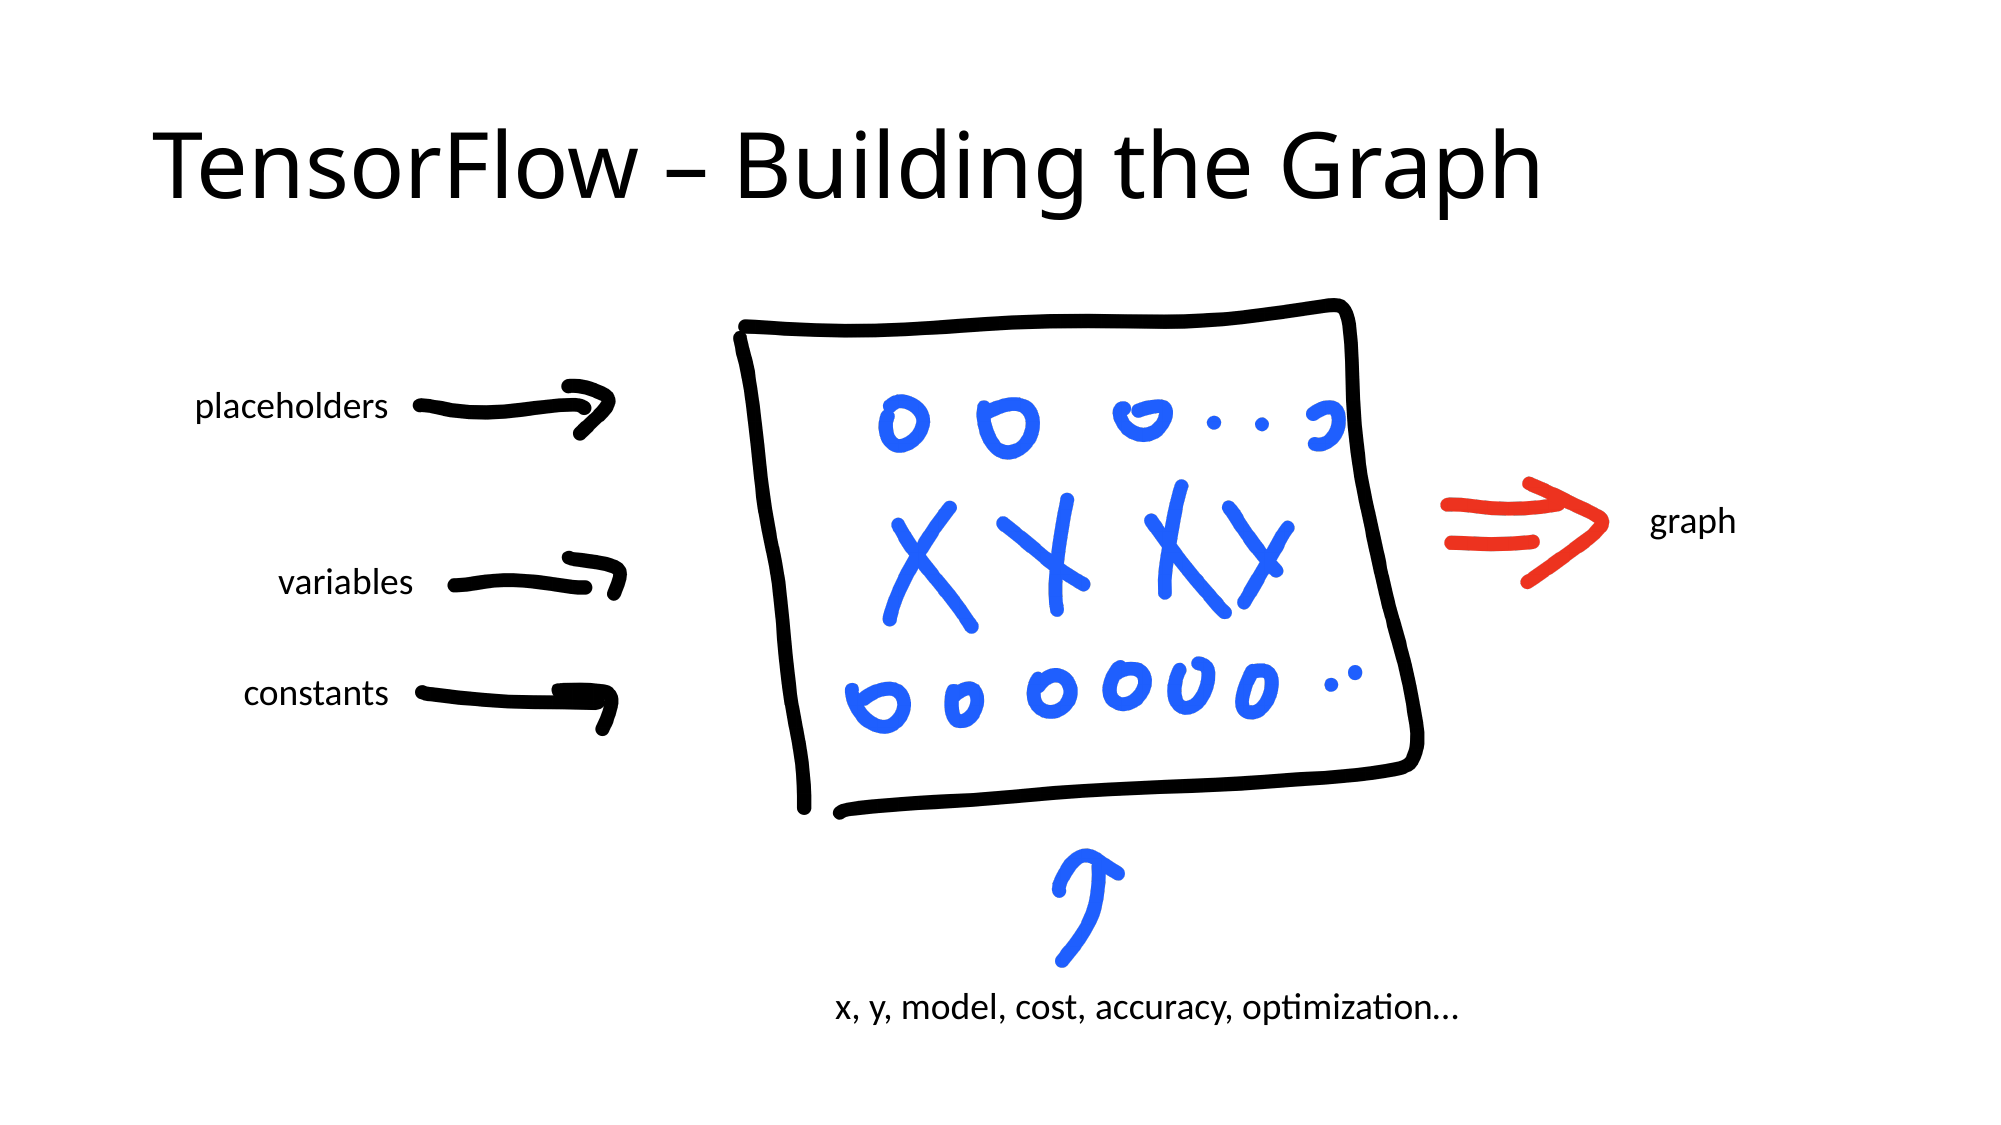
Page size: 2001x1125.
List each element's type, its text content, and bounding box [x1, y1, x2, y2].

title TensorFlow – Building the Graph [137, 59, 1863, 278]
text_box constants [228, 660, 390, 720]
picture [390, 269, 1610, 968]
text_box x, y, model, cost, accuracy, optimization… [820, 974, 1475, 1035]
text_box graph [1634, 489, 1753, 549]
text_box placeholders [179, 373, 390, 434]
text_box variables [263, 549, 390, 610]
